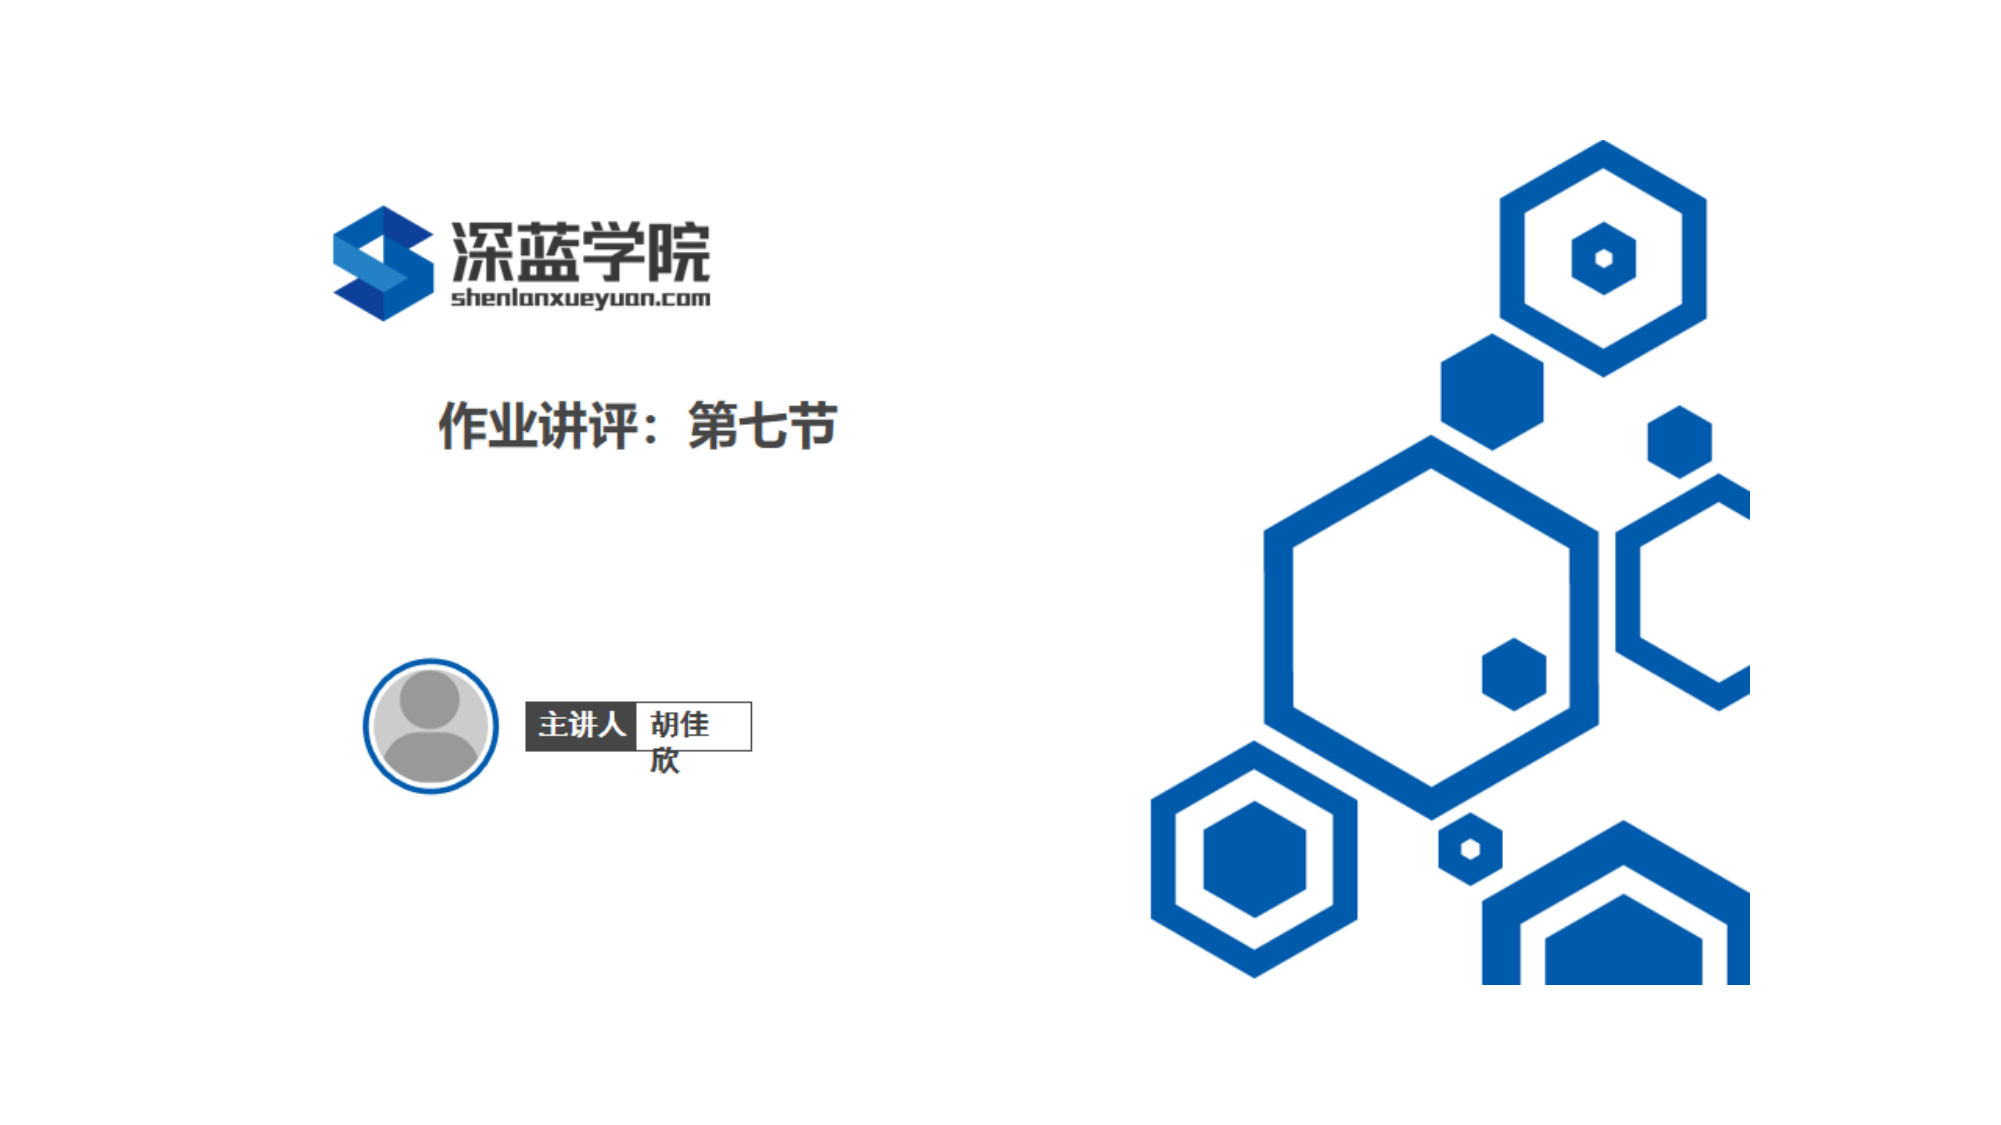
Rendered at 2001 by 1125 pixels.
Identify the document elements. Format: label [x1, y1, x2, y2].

picture [249, 140, 1750, 985]
